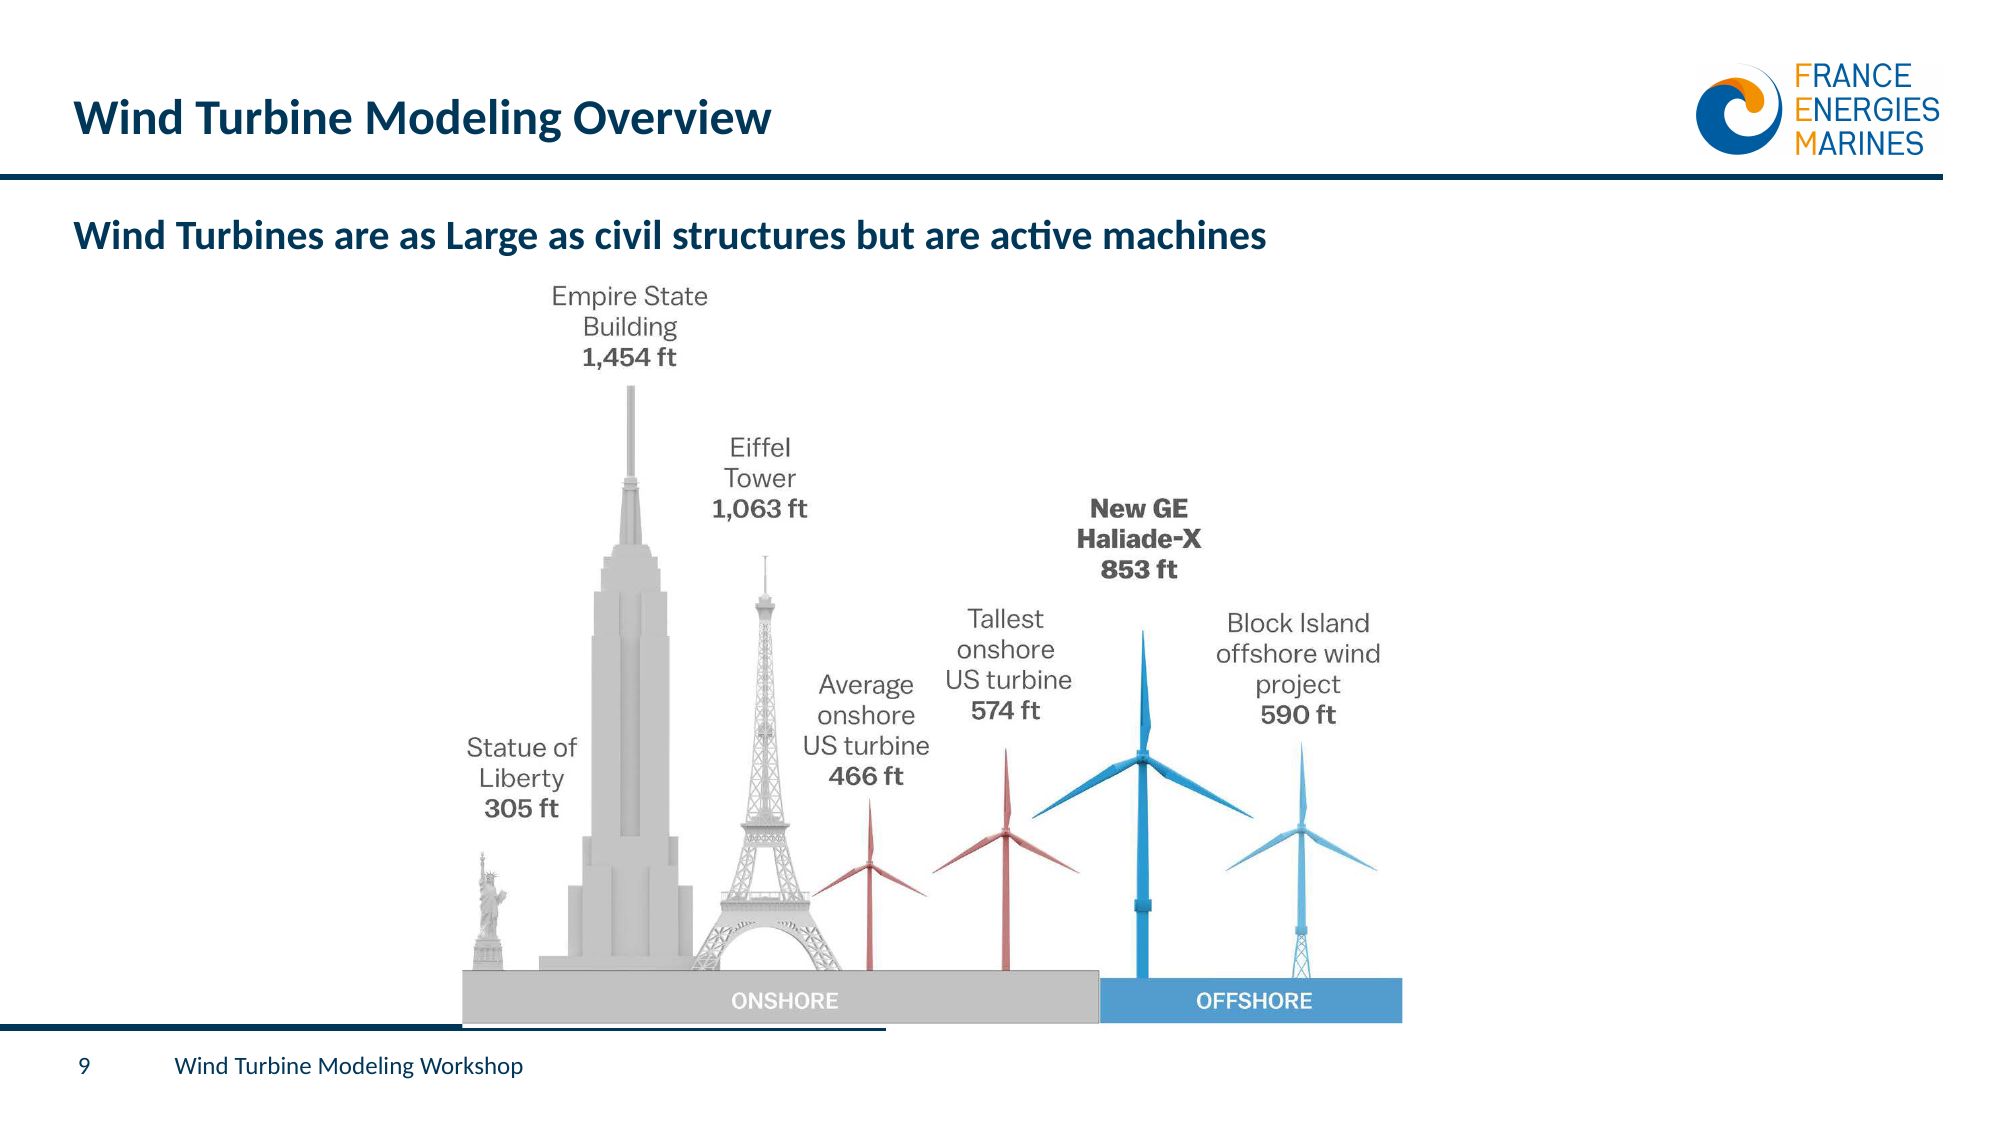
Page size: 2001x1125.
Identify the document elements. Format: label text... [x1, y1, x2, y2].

title Wind Turbine Modeling Overview [58, 60, 1649, 177]
picture [462, 278, 1403, 1028]
footer Wind Turbine Modeling Workshop [159, 1042, 878, 1103]
slide_number 9 [63, 1042, 142, 1103]
picture [1696, 63, 1943, 155]
list Wind Turbines are as Large as civil structures but are active machines [58, 206, 1943, 1014]
